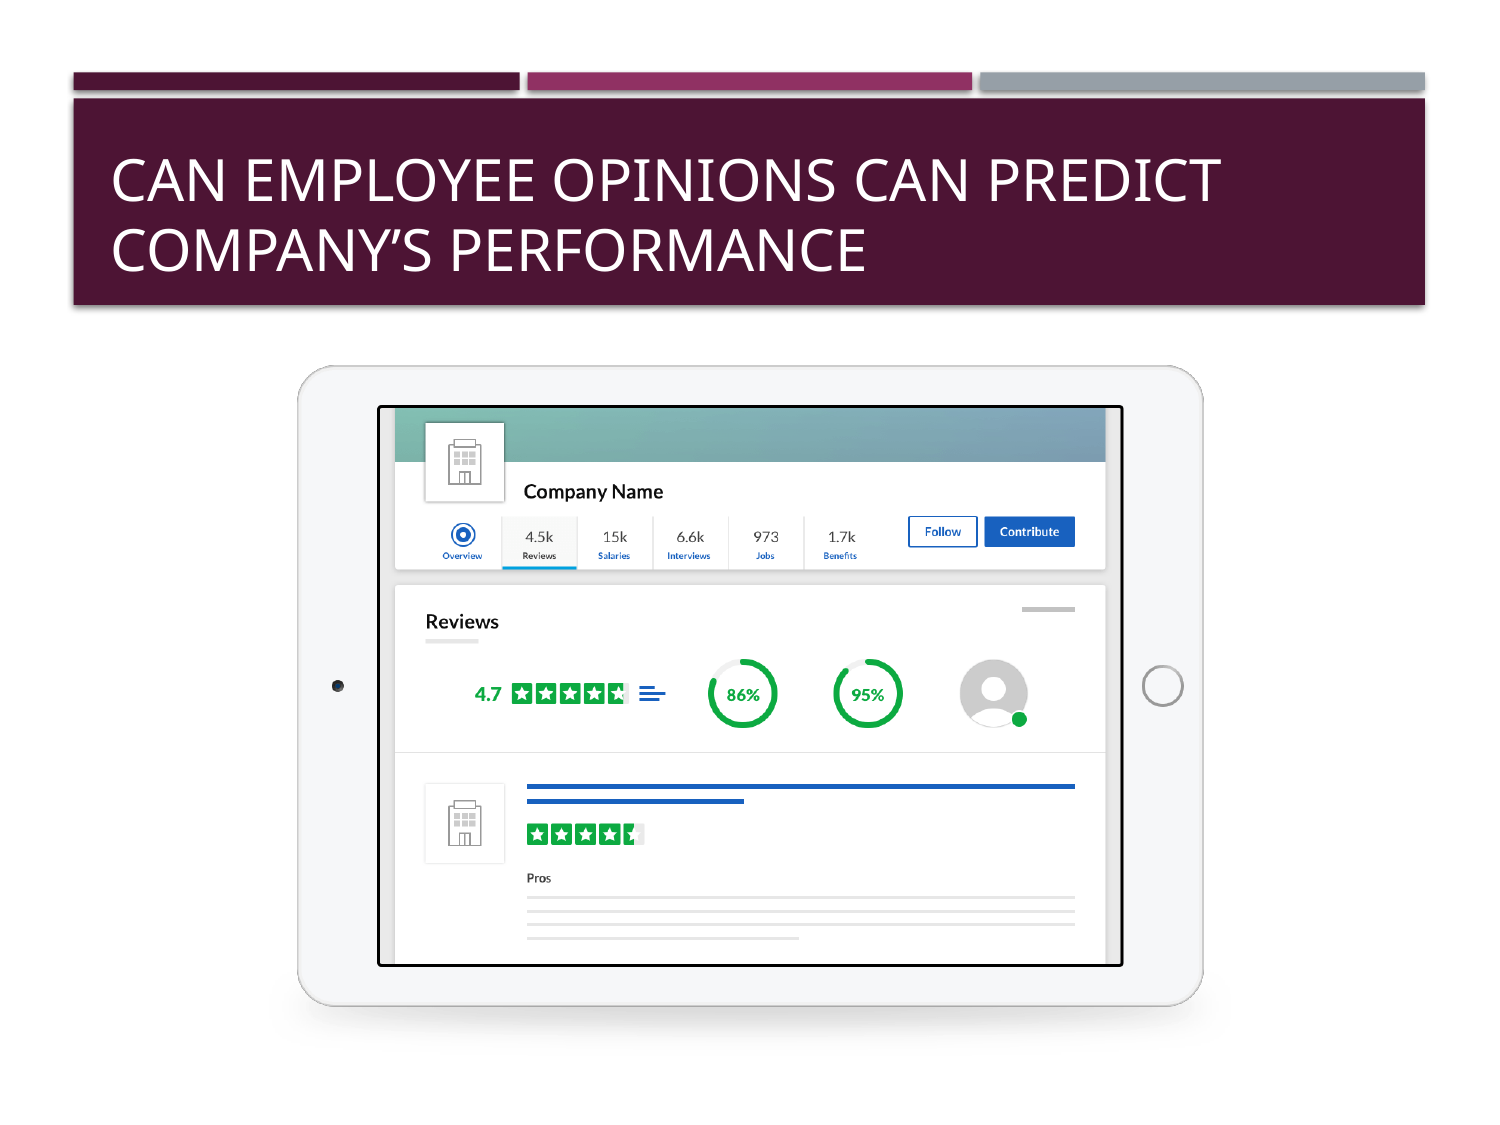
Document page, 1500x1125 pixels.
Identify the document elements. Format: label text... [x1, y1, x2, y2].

picture [267, 364, 1232, 1056]
title Can employee opinions can predict company’s performance [95, 112, 1406, 291]
